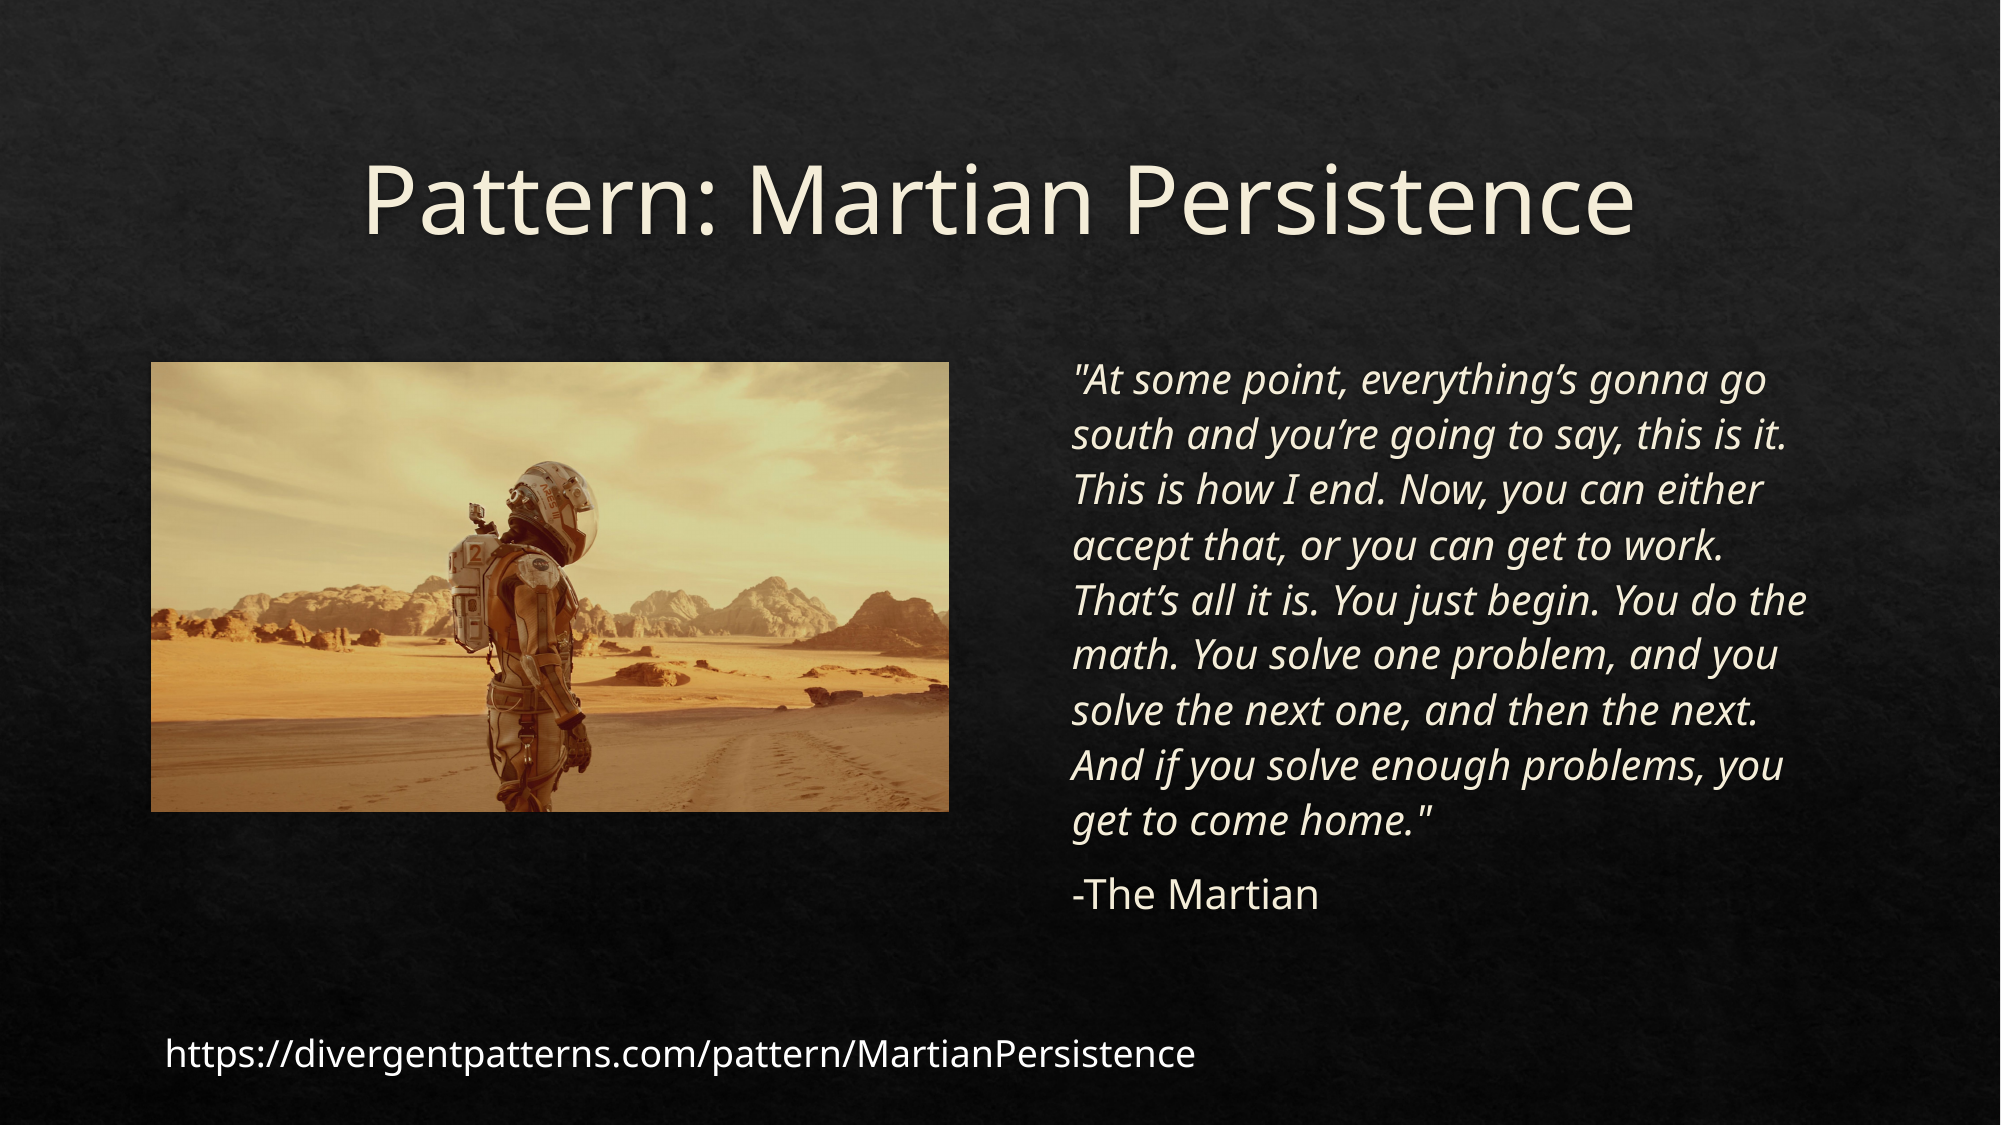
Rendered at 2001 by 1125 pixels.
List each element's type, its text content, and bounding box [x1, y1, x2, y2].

title Pattern: Martian Persistence [149, 99, 1849, 307]
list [150, 362, 949, 812]
text_box https://divergentpatterns.com/pattern/MartianPersistence [149, 1023, 1469, 1083]
list "At some point, everything’s gonna go south and you’re going to say, this is it. This is how I end. Now, you can either accept that, or you can get to work. That’s all it is. You just begin. You do the math. You solve one problem, and you solve the next one, and then the next. And if you solve enough problems, you get to come home." -The Martian [1051, 340, 1849, 935]
